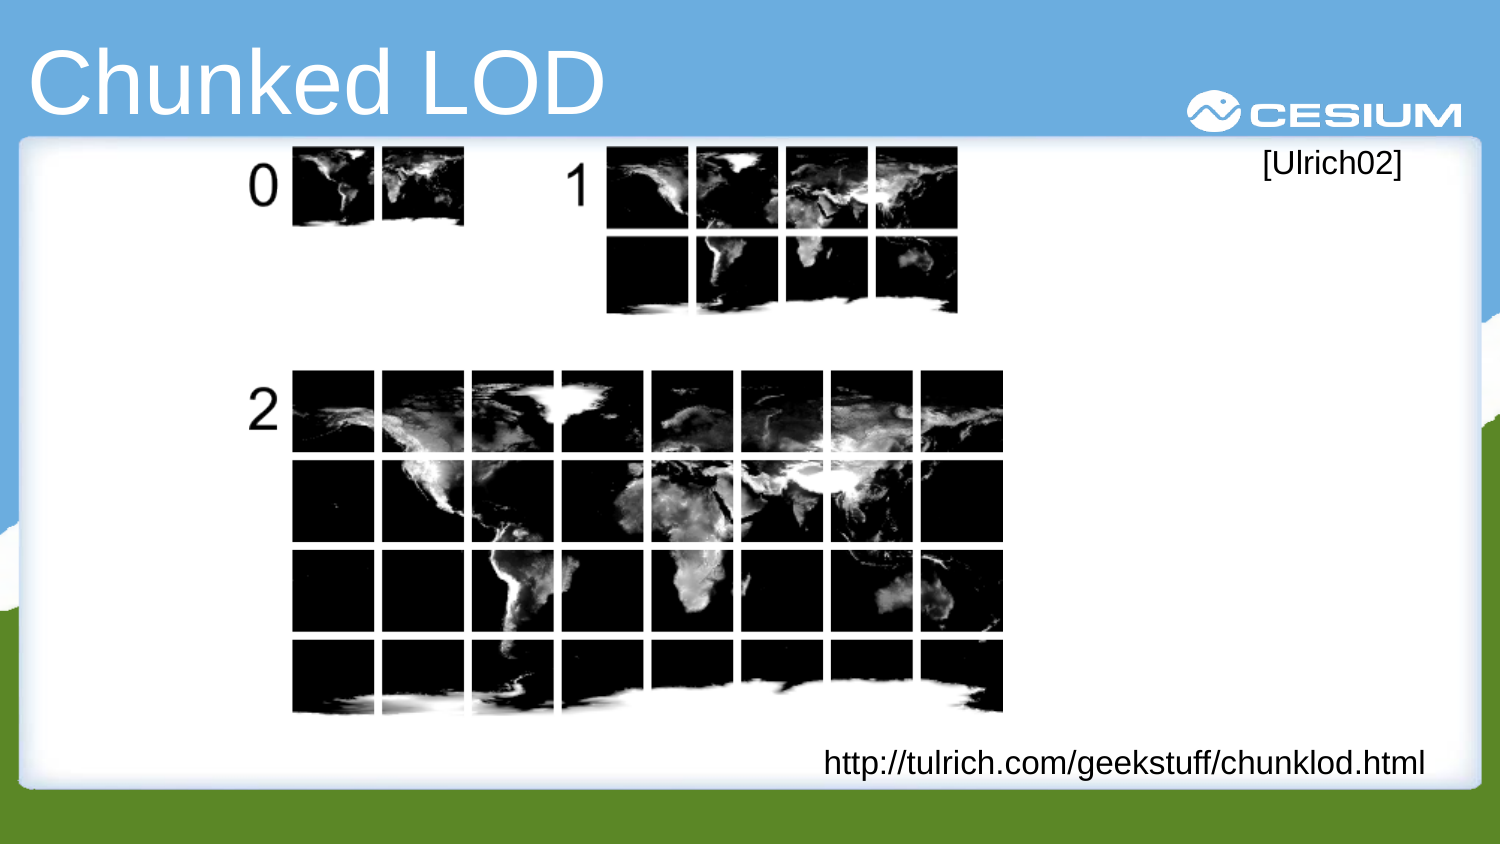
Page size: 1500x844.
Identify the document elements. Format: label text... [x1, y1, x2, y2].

text_box [Ulrich02] [1247, 134, 1418, 189]
picture [0, 0, 1500, 844]
text_box http://tulrich.com/geekstuff/chunklod.html [808, 734, 1442, 789]
title Chunked LOD [12, 28, 1163, 141]
